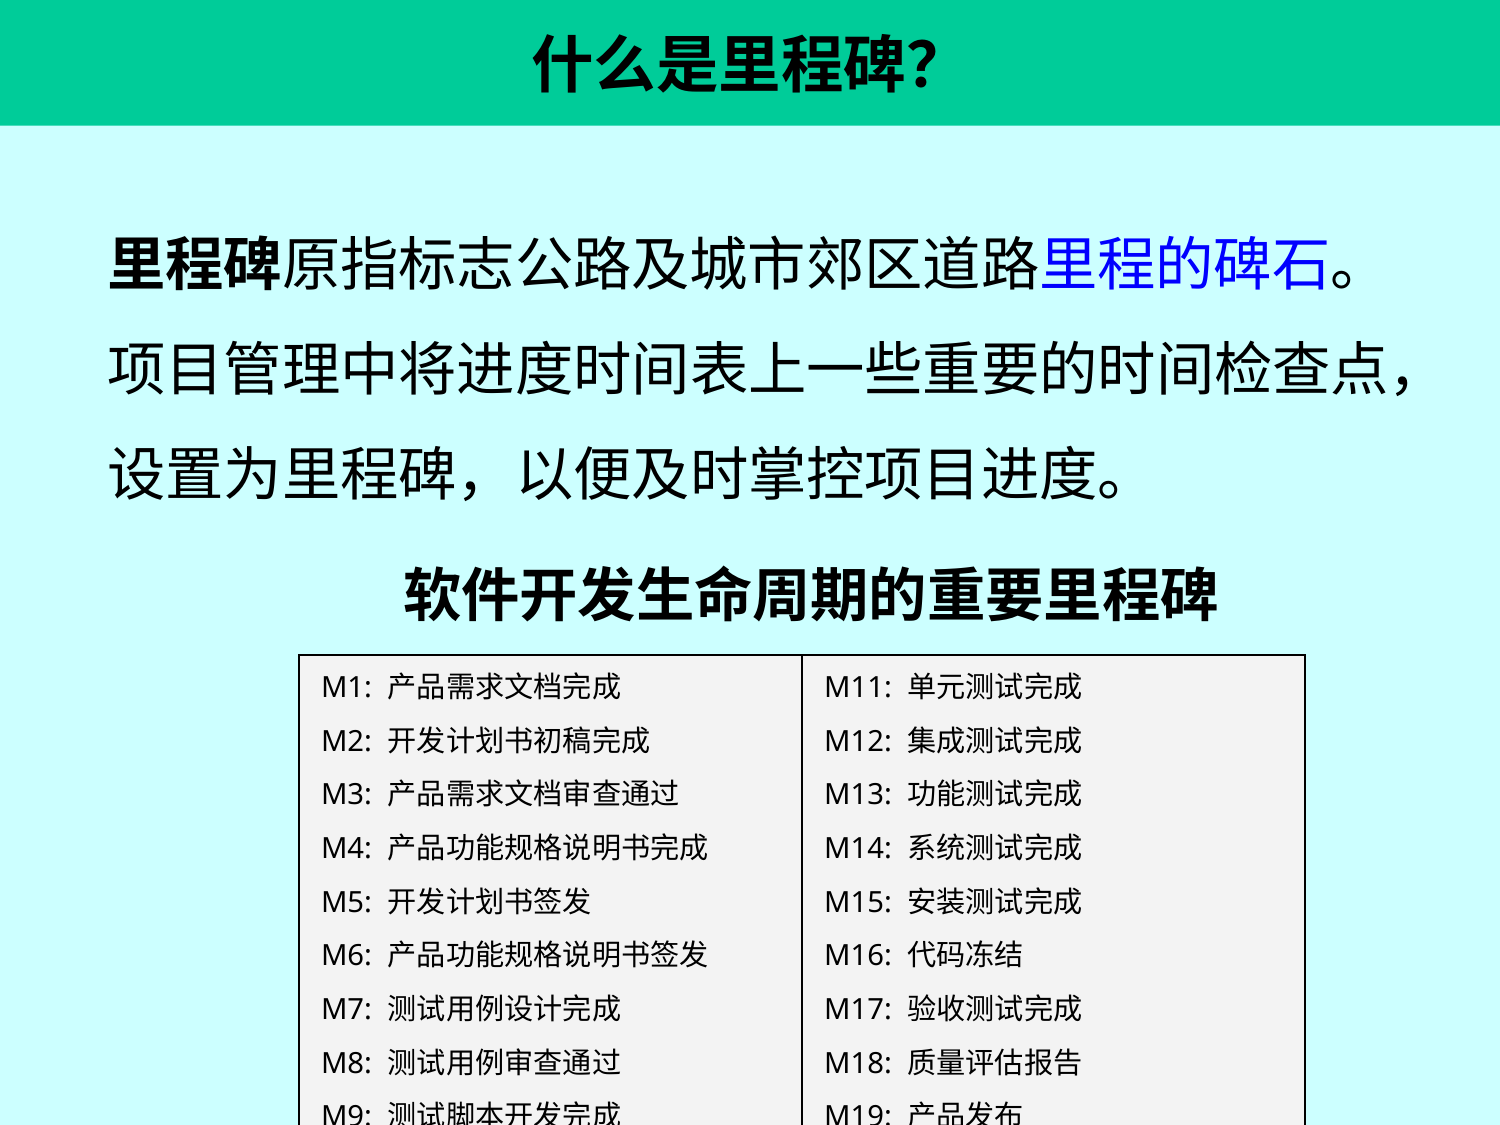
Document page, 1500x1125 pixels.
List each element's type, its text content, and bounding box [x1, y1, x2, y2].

title 什么是里程碑？ [0, 0, 1500, 126]
table_header M11: 单元测试完成 M12: 集成测试完成 M13: 功能测试完成 M14: 系统测试完成 M15: 安装测试完成 M16: 代码冻结 M17: 验收测试完成 M18: 质量评估报告 M19: 产品发布 [803, 656, 1304, 1125]
list 里程碑原指标志公路及城市郊区道路里程的碑石。项目管理中将进度时间表上一些重要的时间检查点，设置为里程碑，以便及时掌控项目进度。 [92, 184, 1428, 504]
table_header M1: 产品需求文档完成 M2: 开发计划书初稿完成 M3: 产品需求文档审查通过 M4: 产品功能规格说明书完成 M5: 开发计划书签发 M6: 产品功能规格说明书签发 M7: 测试用例设计完成 M8: 测试用例审查通过 M9: 测试脚本开发完成 M10: 代码完成 [300, 656, 801, 1125]
text_box 软件开发生命周期的重要里程碑 [332, 550, 1290, 636]
